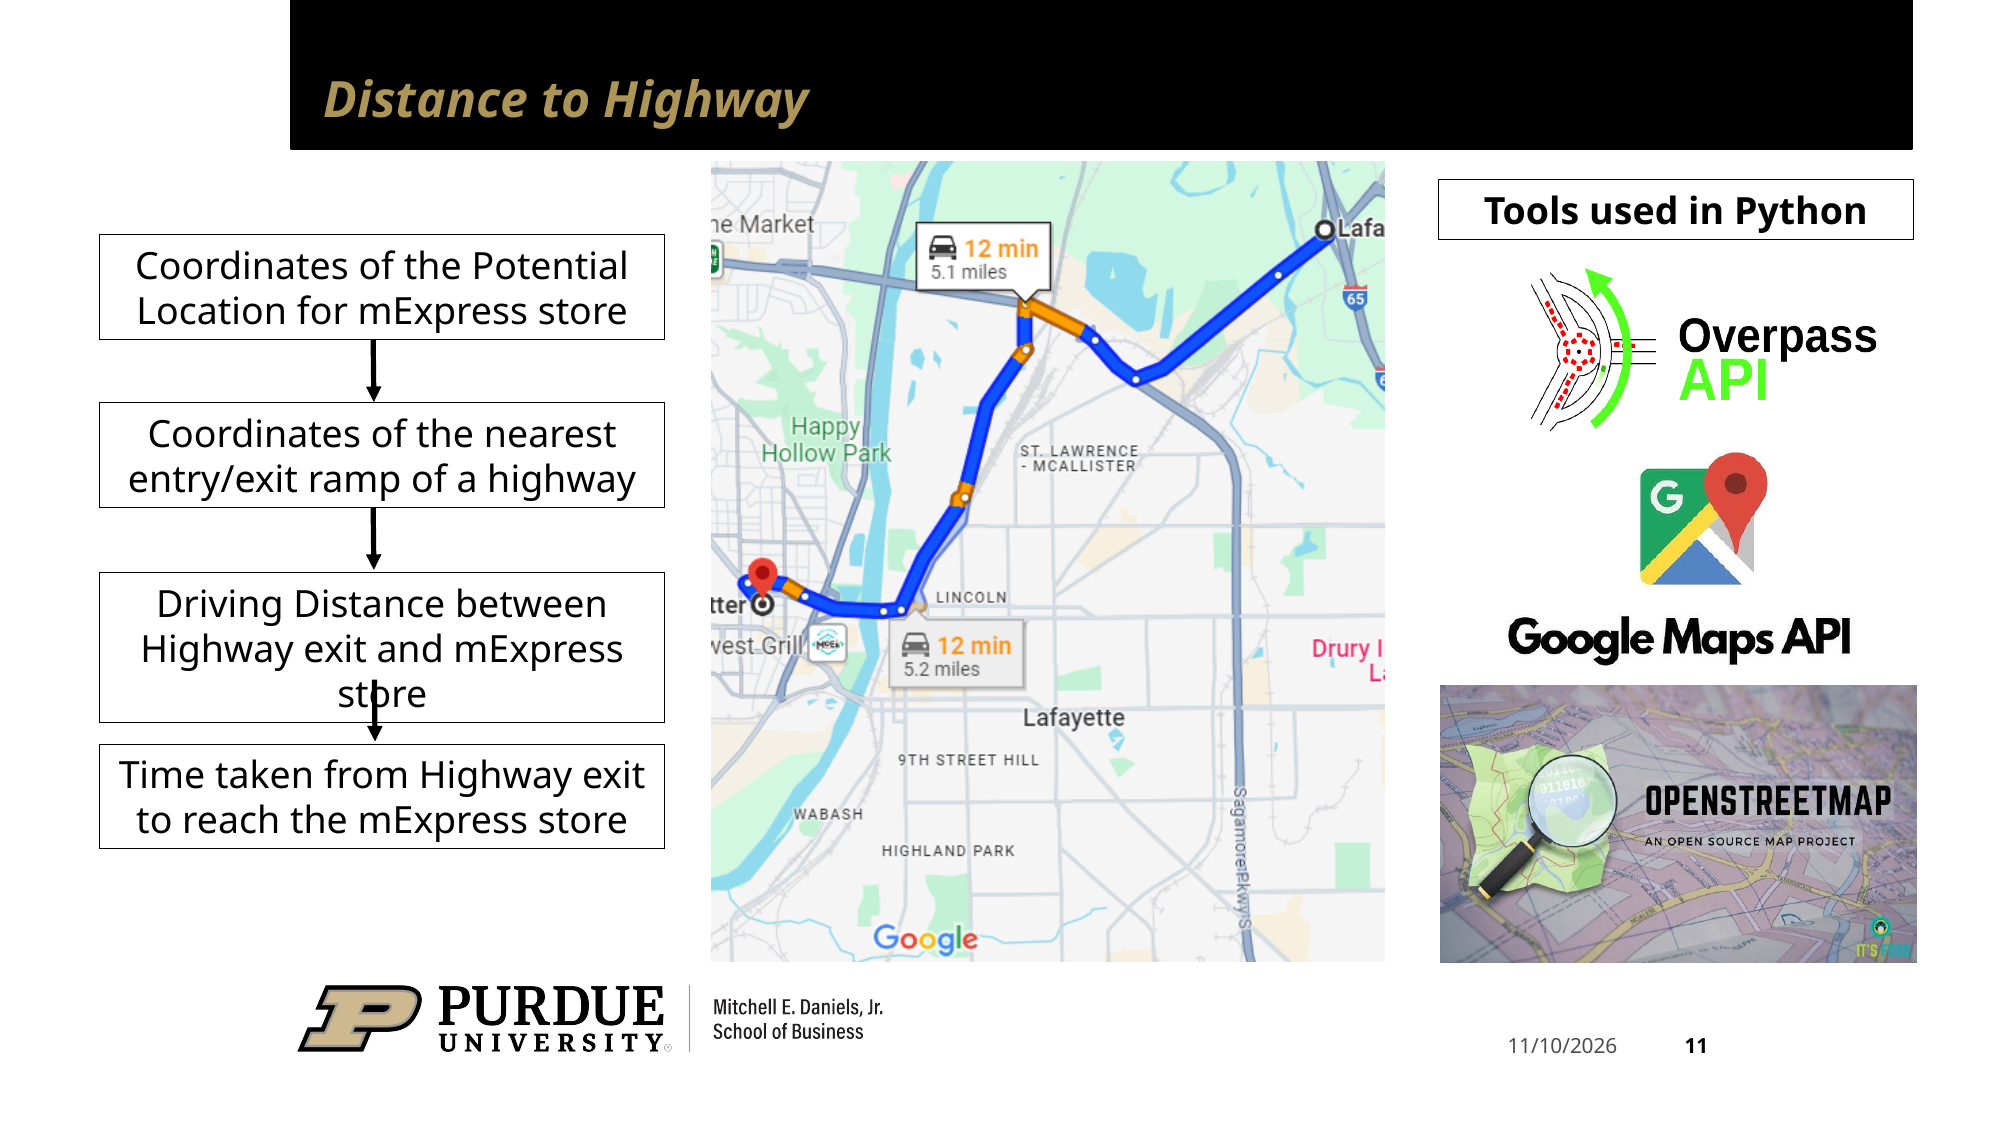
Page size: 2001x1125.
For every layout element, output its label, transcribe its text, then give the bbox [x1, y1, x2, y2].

text_box Coordinates of the nearest entry/exit ramp of a highway [99, 402, 665, 508]
slide_number 11 [1656, 1017, 1737, 1078]
picture [1493, 441, 1869, 673]
picture [1440, 685, 1917, 963]
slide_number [1464, 1020, 1632, 1074]
picture [297, 982, 994, 1056]
picture [711, 161, 1385, 962]
text_box Driving Distance between Highway exit and mExpress store [99, 572, 665, 723]
text_box Distance to Highway [308, 59, 1421, 135]
text_box Time taken from Highway exit to reach the mExpress store [99, 744, 665, 849]
text_box Tools used in Python [1438, 179, 1914, 240]
picture [1502, 267, 1886, 436]
text_box Coordinates of the Potential Location for mExpress store [99, 234, 665, 340]
